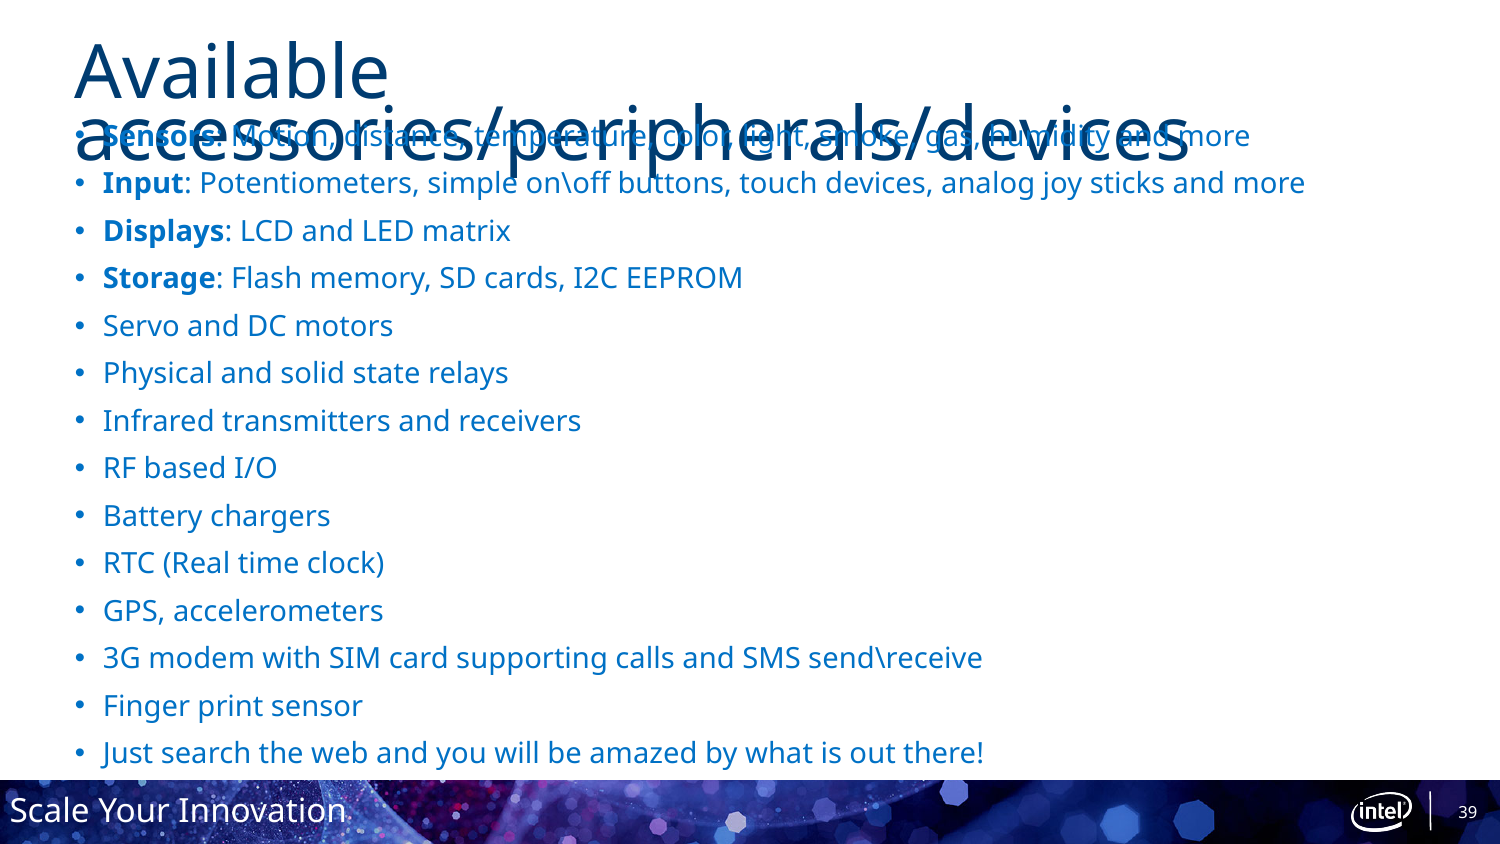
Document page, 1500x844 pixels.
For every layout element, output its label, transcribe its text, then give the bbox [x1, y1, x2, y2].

title Available accessories/peripherals/devices [74, 50, 1425, 106]
list Sensors: Motion, distance, temperature, color, light, smoke, gas, humidity and more Input: Potentiometers, simple on\off buttons, touch devices, analog joy sticks and more Displays: LCD and LED matrix Storage: Flash memory, SD cards, I2C EEPROM Servo and DC motors Physical and solid state relays Infrared transmitters and receivers RF based I/O Battery chargers RTC (Real time clock) GPS, accelerometers 3G modem with SIM card supporting calls and SMS send\receive Finger print sensor Just search the web and you will be amazed by what is out there! [74, 117, 1425, 760]
slide_number 39 [1127, 791, 1478, 837]
picture [0, 780, 1500, 844]
